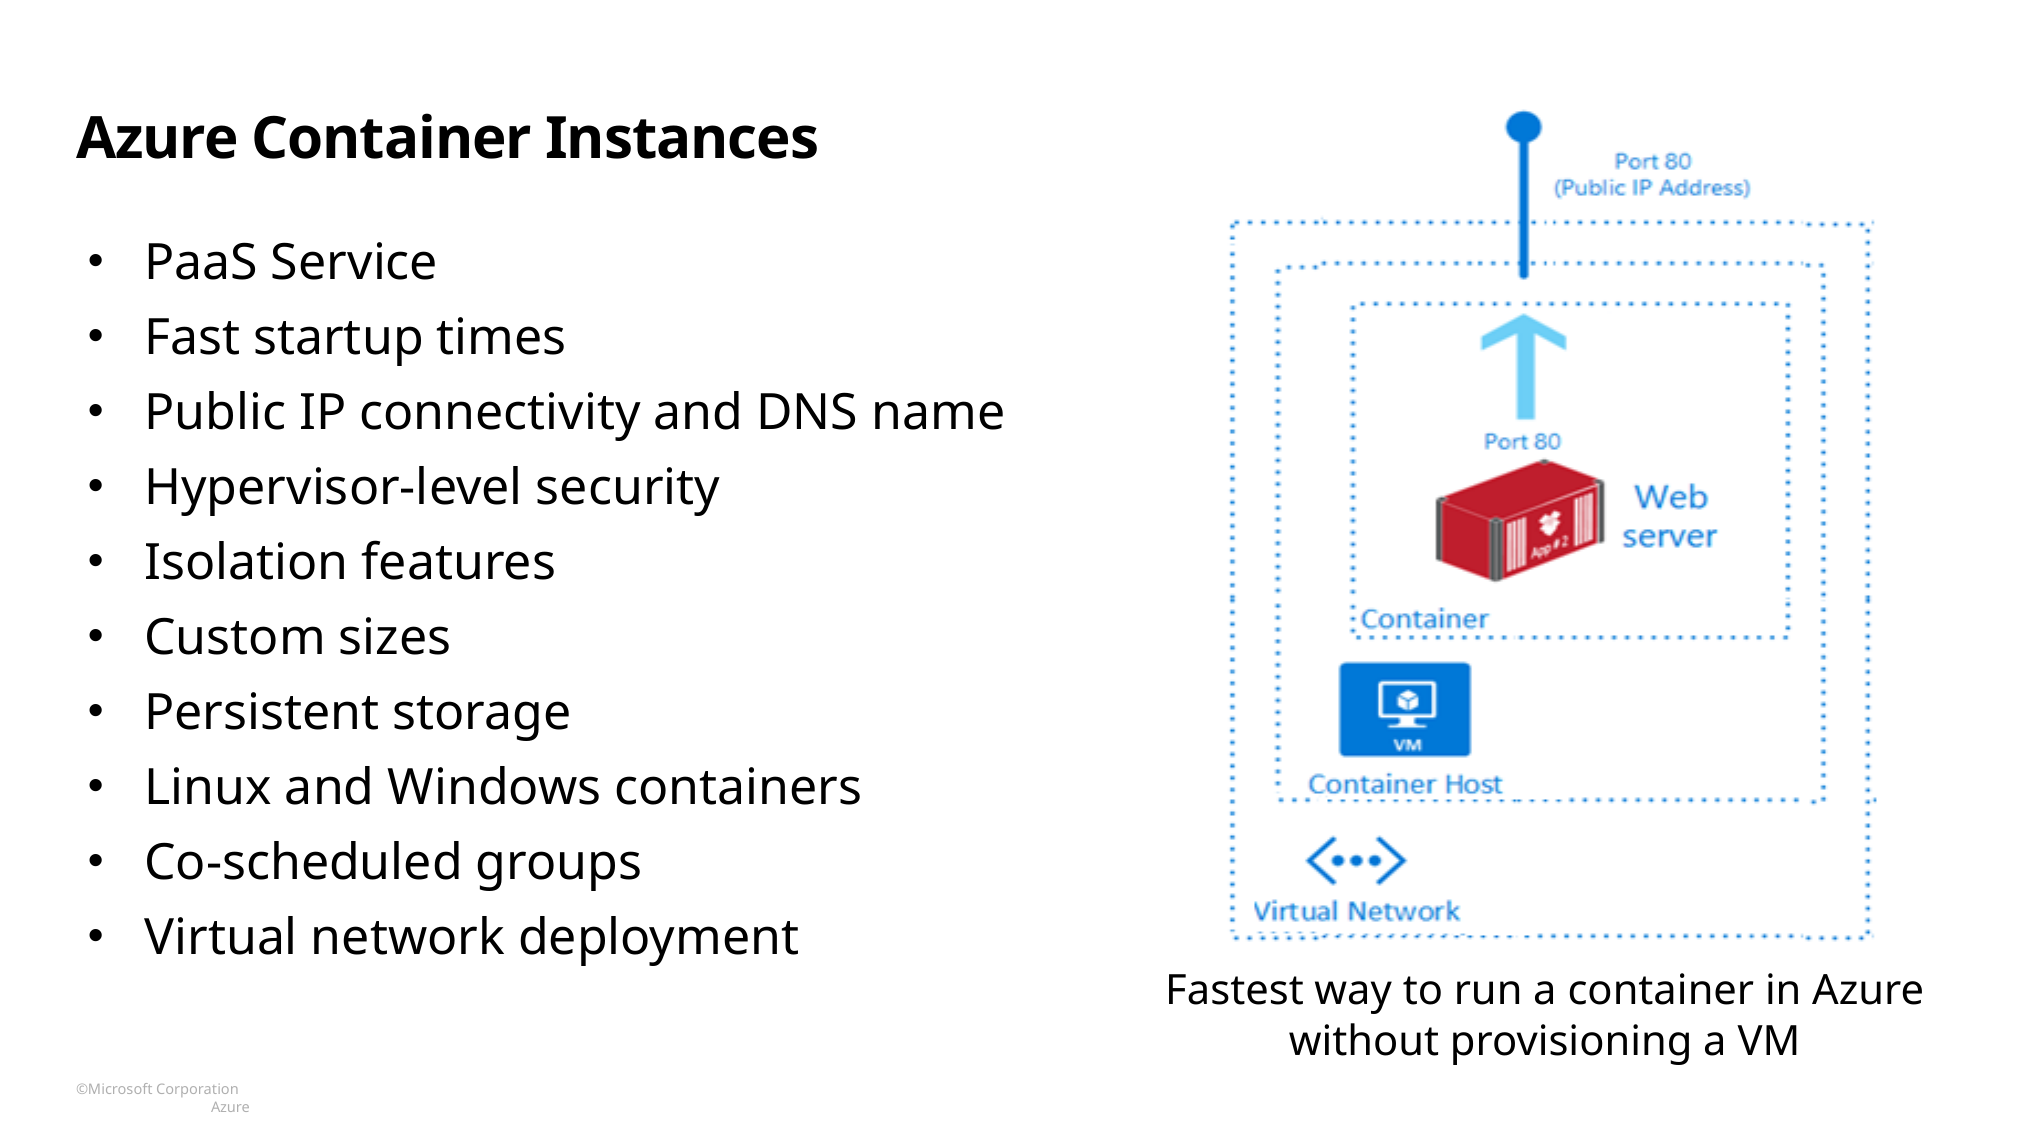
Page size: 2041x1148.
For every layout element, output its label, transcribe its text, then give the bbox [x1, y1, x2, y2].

list PaaS Service Fast startup times Public IP connectivity and DNS name Hypervisor-level security Isolation features Custom sizes Persistent storage Linux and Windows containers Co-scheduled groups Virtual network deployment [87, 239, 1032, 974]
picture [1210, 108, 1879, 957]
title Azure Container Instances [76, 103, 1969, 172]
text_box Fastest way to run a container in Azure without provisioning a VM [1121, 955, 1969, 1071]
